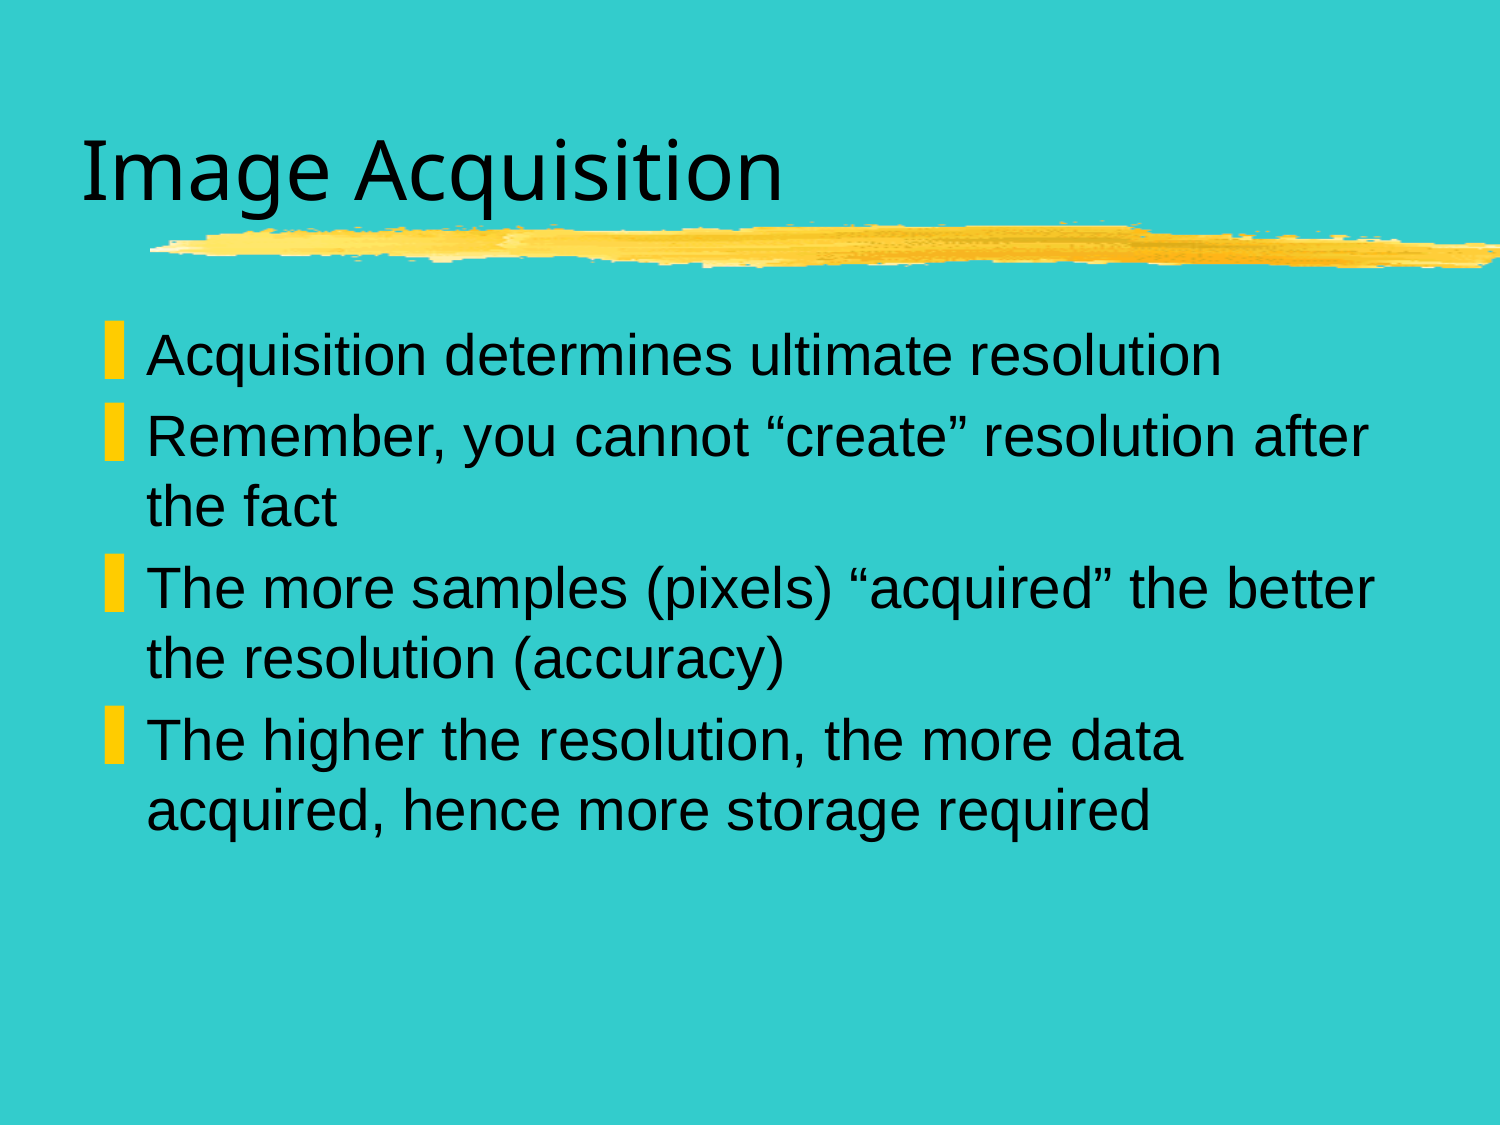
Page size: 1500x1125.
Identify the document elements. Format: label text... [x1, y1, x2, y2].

picture [150, 215, 1500, 279]
list Acquisition determines ultimate resolution Remember, you cannot “create” resolution after the fact The more samples (pixels) “acquired” the better the resolution (accuracy) The higher the resolution, the more data acquired, hence more storage required [75, 309, 1417, 994]
title Image Acquisition [66, 37, 1342, 225]
